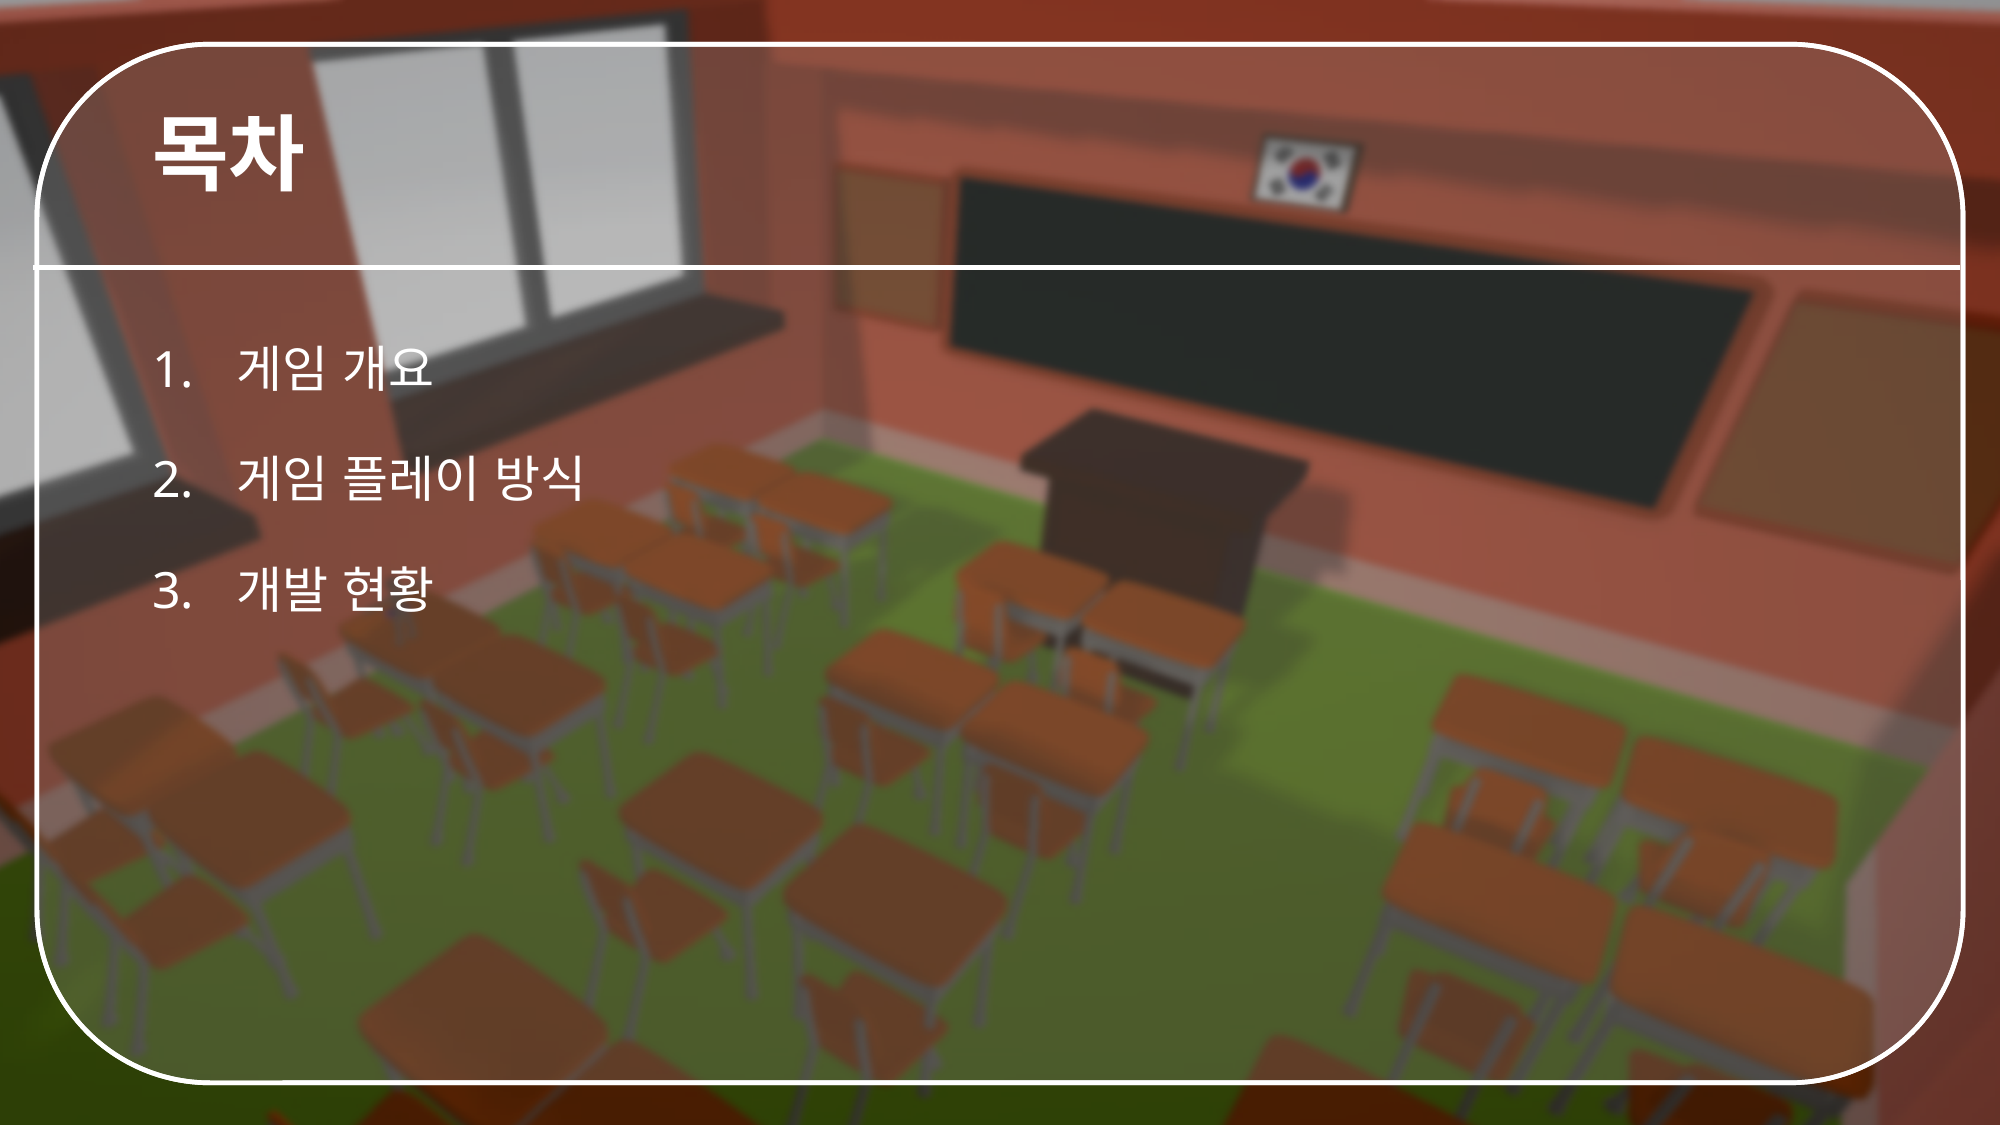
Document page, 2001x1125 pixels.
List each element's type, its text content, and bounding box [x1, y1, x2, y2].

title 목차 [137, 52, 1863, 263]
picture [0, 0, 2000, 1125]
list 게임 개요 게임 플레이 방식 개발 현황 [137, 299, 1863, 1014]
